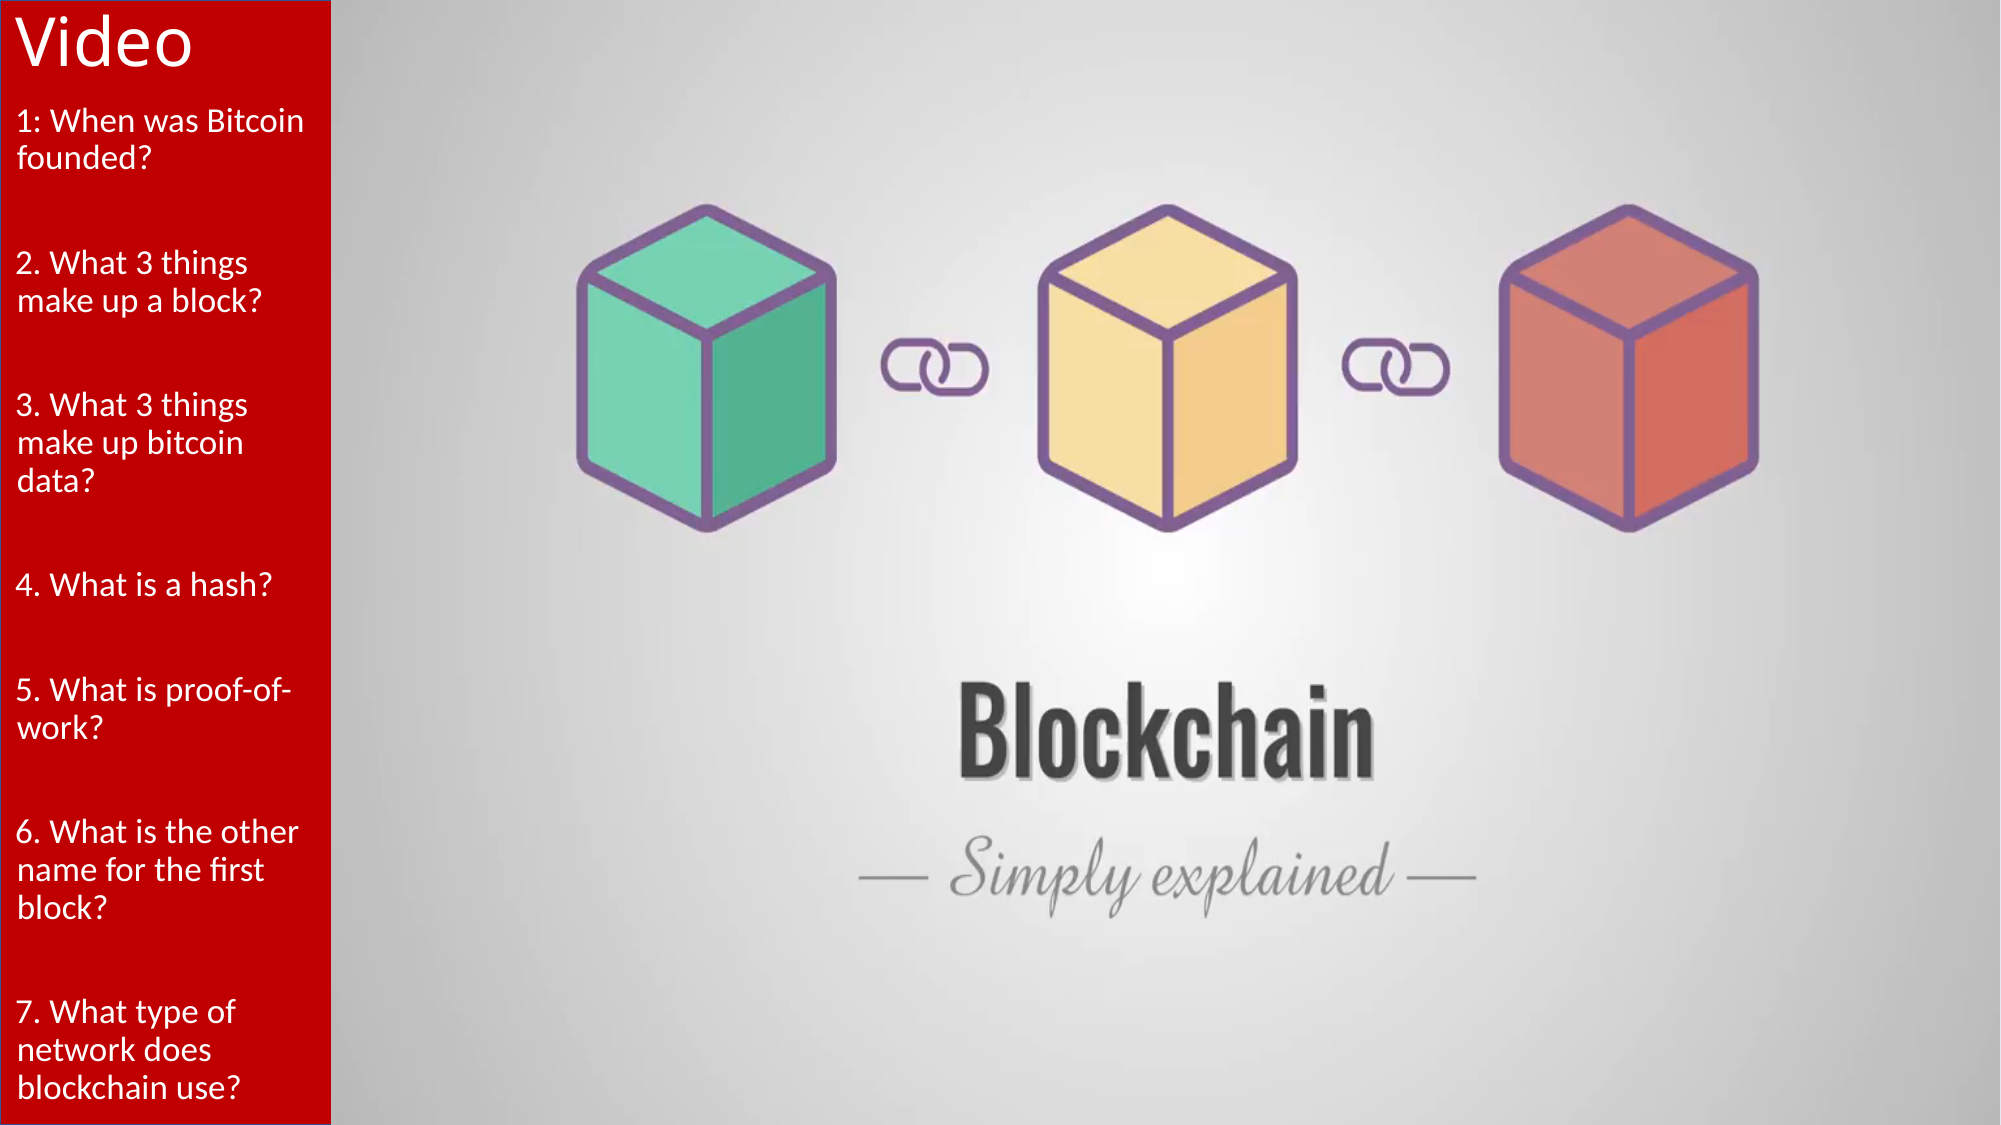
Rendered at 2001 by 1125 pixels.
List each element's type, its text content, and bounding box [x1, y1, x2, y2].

title Video [0, 0, 330, 89]
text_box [330, 0, 2000, 1125]
list 1: When was Bitcoin founded? 2. What 3 things make up a block? 3. What 3 things make up bitcoin data? 4. What is a hash? 5. What is proof-of-work? 6. What is the other name for the first block? 7. What type of network does blockchain use? [0, 94, 330, 1125]
